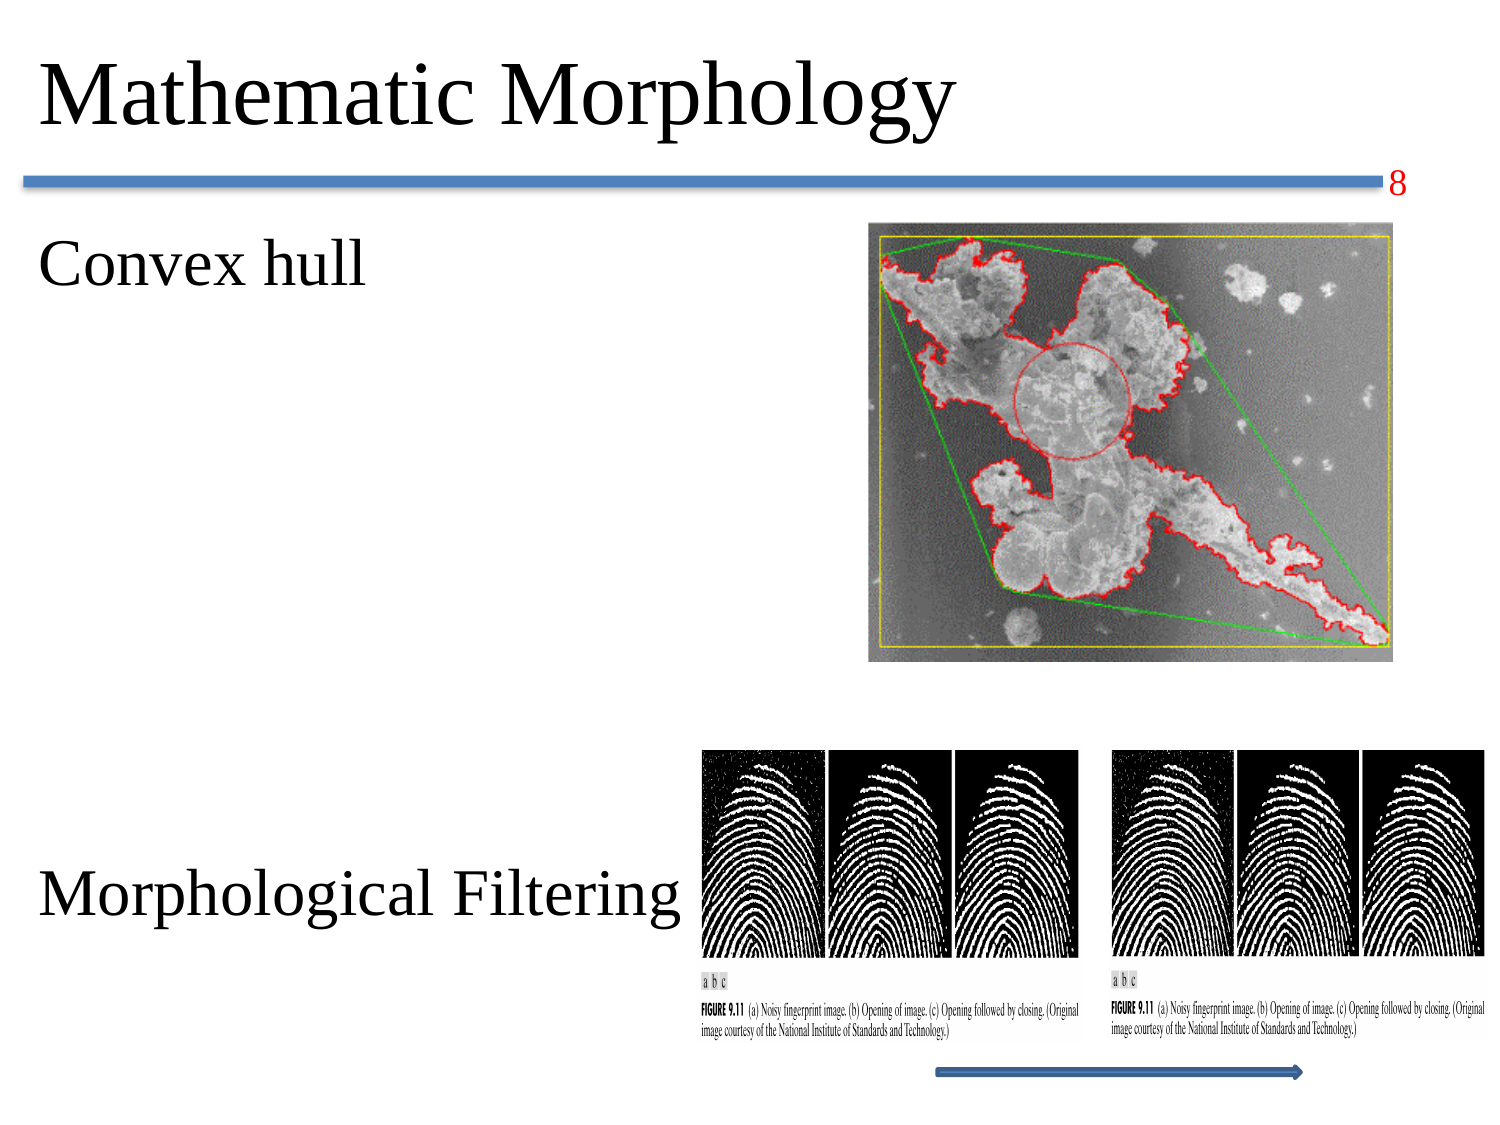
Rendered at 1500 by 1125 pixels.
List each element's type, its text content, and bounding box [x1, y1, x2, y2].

picture [866, 222, 1393, 662]
text_box [935, 1064, 1303, 1080]
list Convex hull Morphological Filtering [23, 210, 1465, 1114]
title Mathematic Morphology [23, 11, 1254, 164]
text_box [1107, 743, 1489, 1041]
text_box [697, 743, 1083, 1044]
